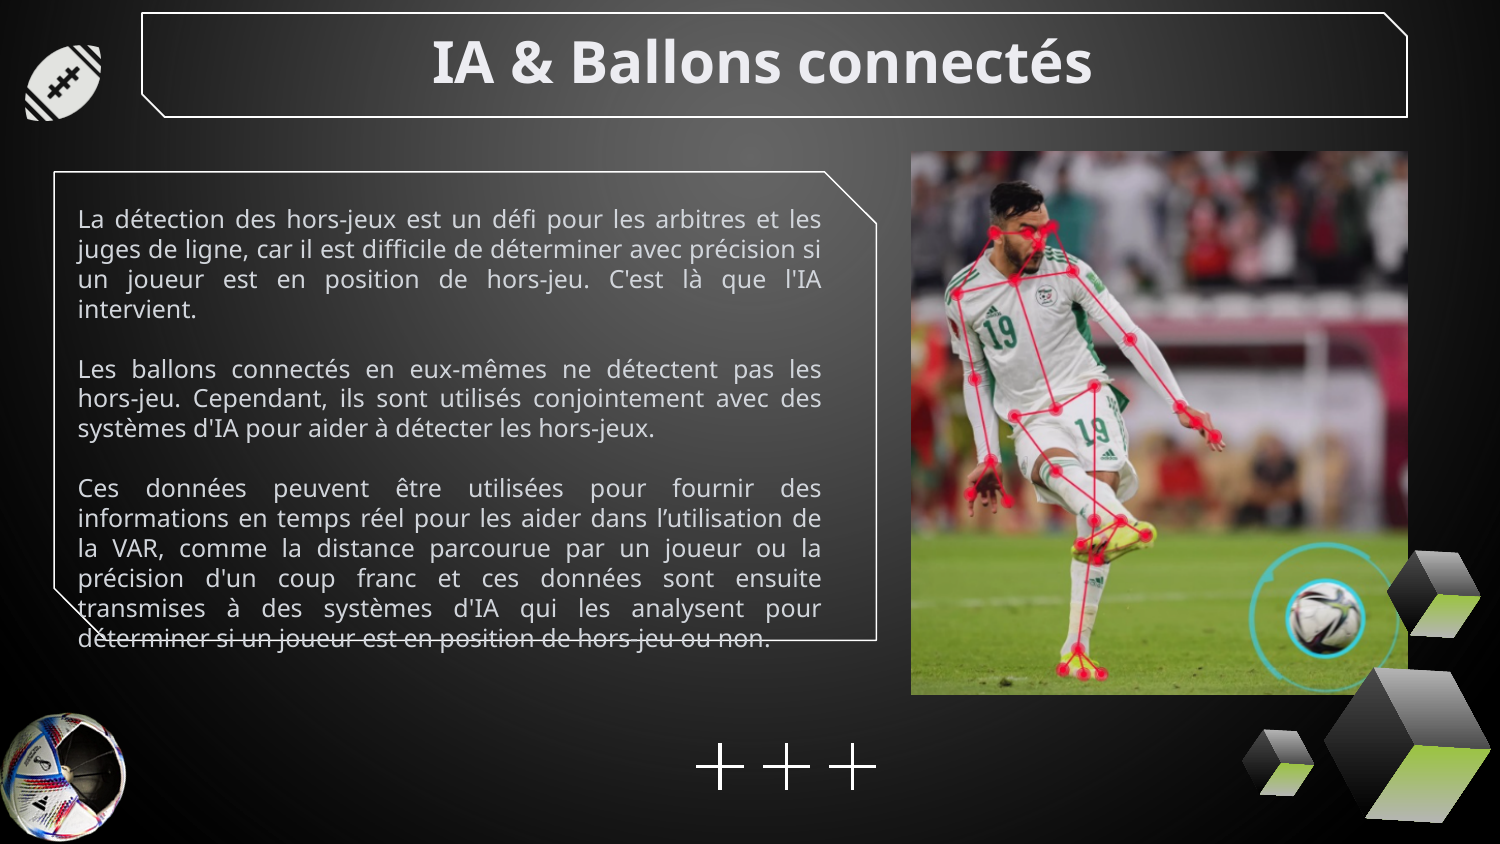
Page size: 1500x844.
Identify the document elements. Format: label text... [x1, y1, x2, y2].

text_box [54, 171, 877, 641]
picture [0, 0, 1500, 844]
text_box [1242, 729, 1315, 797]
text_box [762, 676, 811, 844]
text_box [1323, 667, 1492, 823]
text_box La détection des hors-jeux est un défi pour les arbitres et les juges de ligne, car il est difficile de déterminer avec précision si un joueur est en position de hors-jeu. C'est là que l'IA intervient. Les ballons connectés en eux-mêmes ne détectent pas les hors-jeu. Cependant, ils sont utilisés conjointement avec des systèmes d'IA pour aider à détecter les hors-jeux. Ces données peuvent être utilisées pour fournir des informations en temps réel pour les aider dans l’utilisation de la VAR, comme la distance parcourue par un joueur ou la précision d'un coup franc et ces données sont ensuite transmises à des systèmes d'IA qui les analysent pour déterminer si un joueur est en position de hors-jeu ou non. [63, 196, 838, 695]
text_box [1386, 550, 1482, 638]
